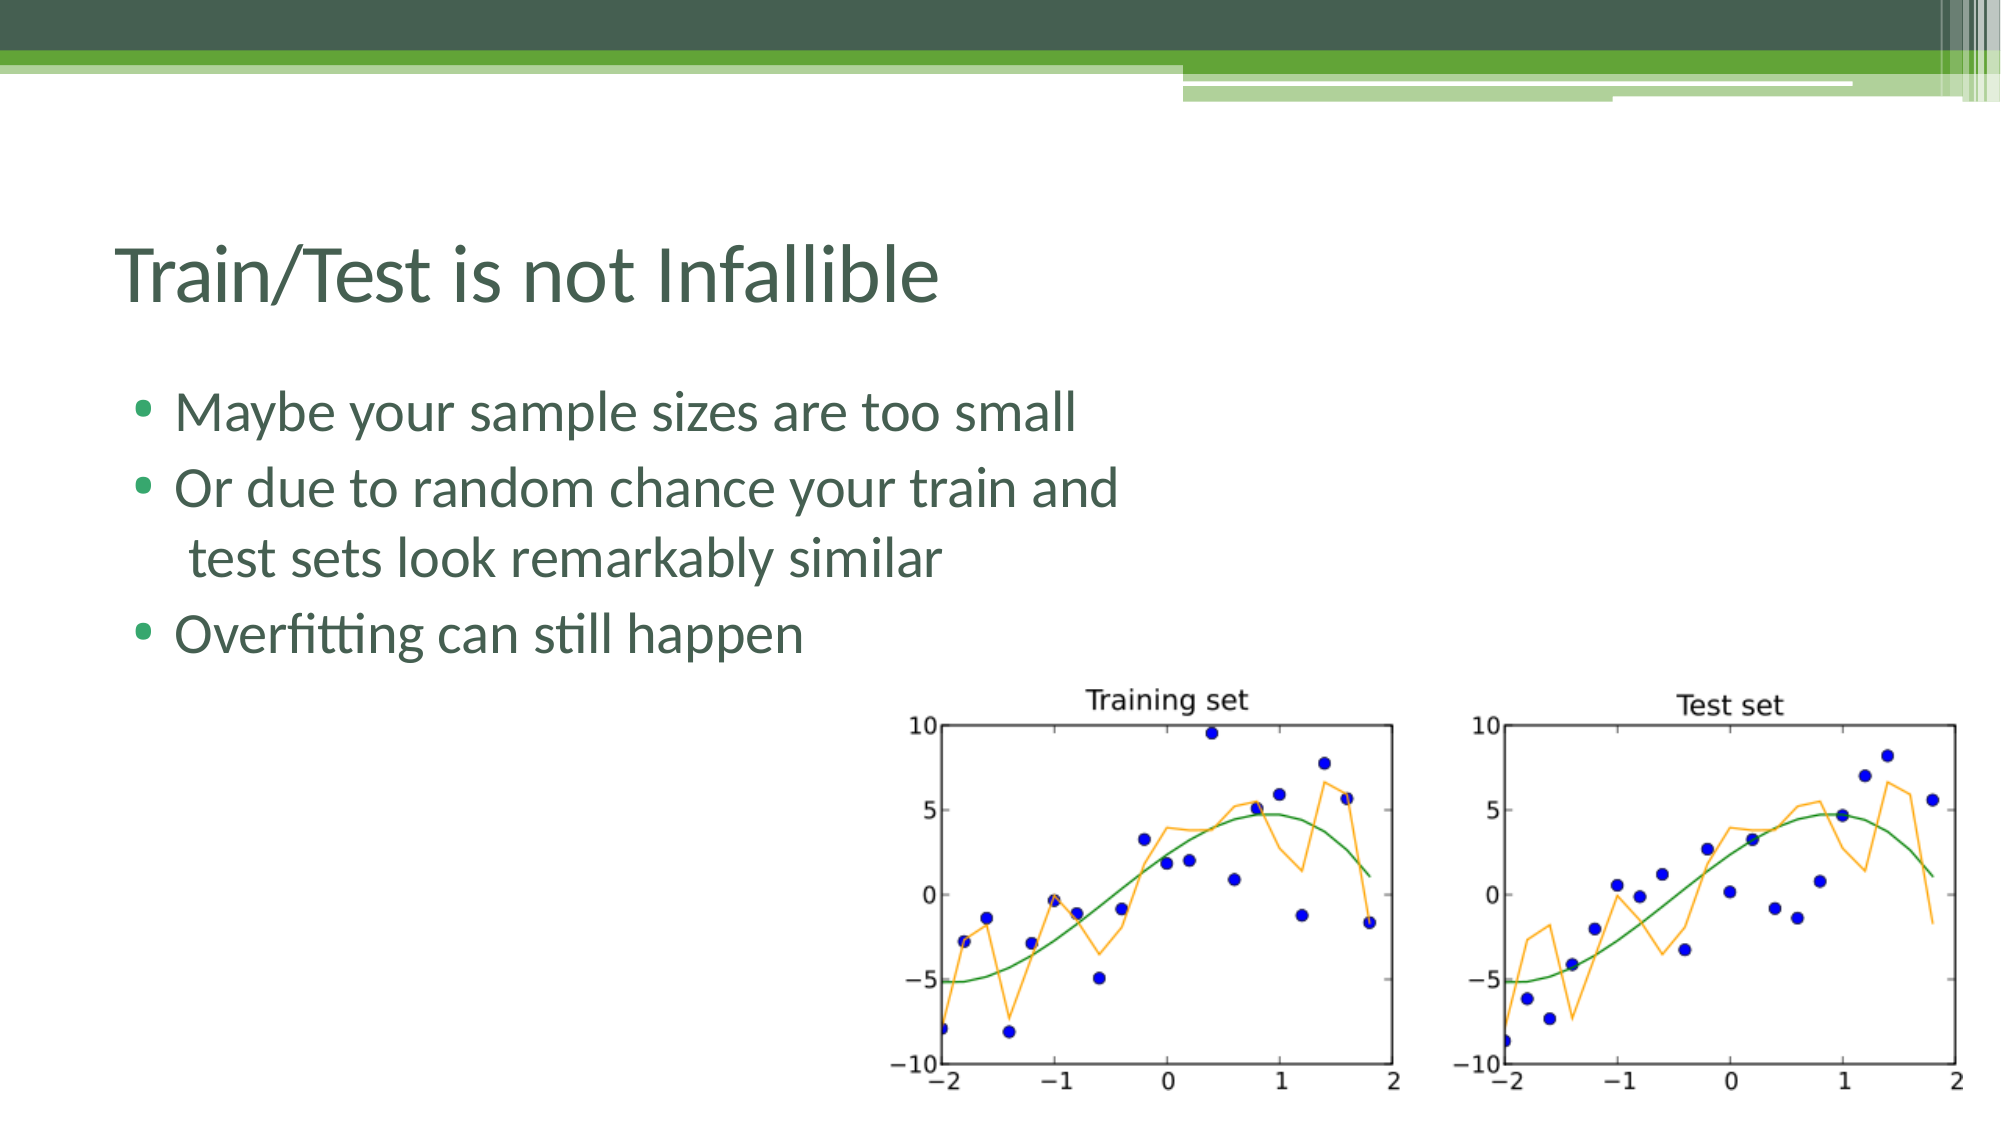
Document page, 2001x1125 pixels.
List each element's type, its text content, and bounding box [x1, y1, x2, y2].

picture [890, 688, 1963, 1091]
title Train/Test is not Infallible [112, 217, 962, 408]
text_box Maybe your sample sizes are too small Or due to random chance your train and test sets look remarkably similar Overfitting can still happen [130, 364, 1130, 666]
